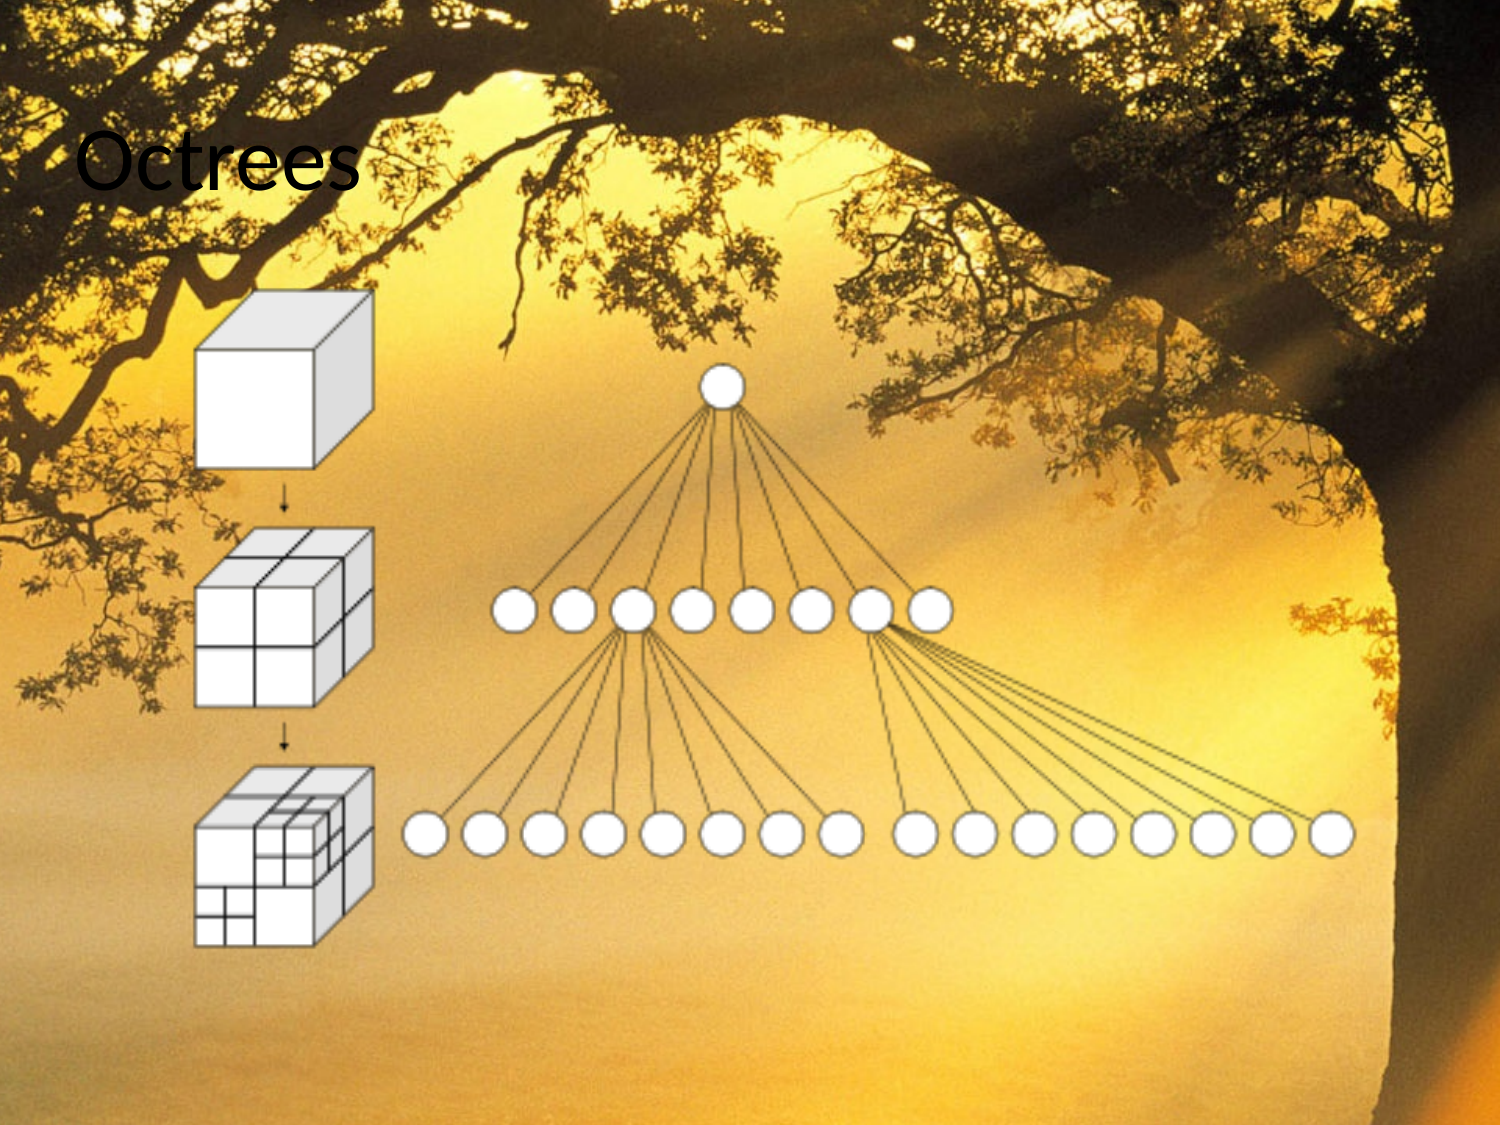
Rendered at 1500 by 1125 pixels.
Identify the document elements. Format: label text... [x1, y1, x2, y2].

text_box Octrees [60, 60, 1410, 248]
picture [0, 0, 1500, 1125]
